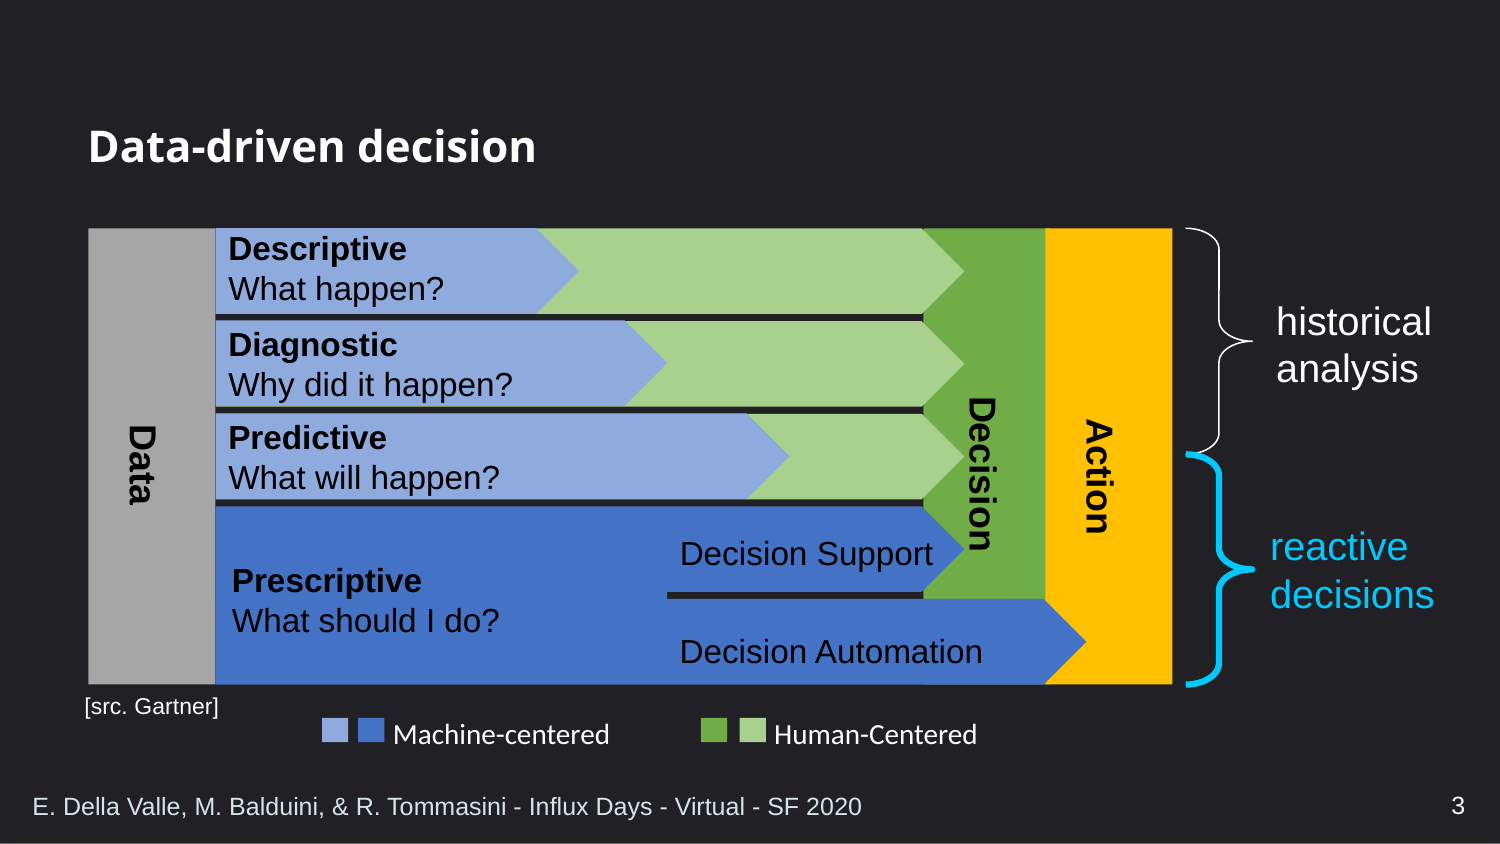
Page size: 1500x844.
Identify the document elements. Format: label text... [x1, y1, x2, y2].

title Data-driven decision [76, 99, 1423, 196]
text_box [215, 321, 965, 407]
text_box Machine-centered [377, 708, 506, 760]
text_box Decision Support [664, 524, 899, 577]
text_box [537, 228, 965, 314]
text_box Descriptive What happen? [213, 219, 425, 306]
footer E. Della Valle, M. Balduini, & R. Tommasini - Influx Days - Virtual - SF 2020 [17, 783, 1135, 828]
text_box [88, 228, 216, 684]
text_box historical analysis [1261, 288, 1459, 399]
text_box Decision Automation [664, 622, 946, 675]
text_box [215, 413, 964, 500]
text_box Data [124, 409, 175, 509]
text_box Action [1081, 403, 1132, 525]
text_box [739, 717, 766, 743]
text_box [215, 228, 579, 314]
text_box Human-Centered [759, 708, 1250, 760]
text_box [358, 717, 385, 743]
text_box [src. Gartner] [69, 684, 235, 727]
text_box [923, 228, 1045, 599]
text_box [700, 717, 728, 743]
text_box [215, 506, 965, 592]
text_box [215, 413, 790, 499]
text_box [1185, 227, 1254, 454]
text_box [215, 509, 668, 684]
text_box [1045, 228, 1173, 685]
text_box reactive decisions [1255, 513, 1495, 624]
text_box [235, 598, 1087, 685]
slide_number 3 [1142, 782, 1481, 828]
text_box Prescriptive What should I do? [216, 552, 497, 641]
text_box [322, 717, 349, 743]
text_box [215, 320, 668, 406]
text_box [1185, 453, 1254, 686]
text_box Decision [964, 380, 1015, 540]
text_box Predictive What will happen? [213, 408, 479, 486]
text_box Diagnostic Why did it happen? [213, 315, 479, 396]
